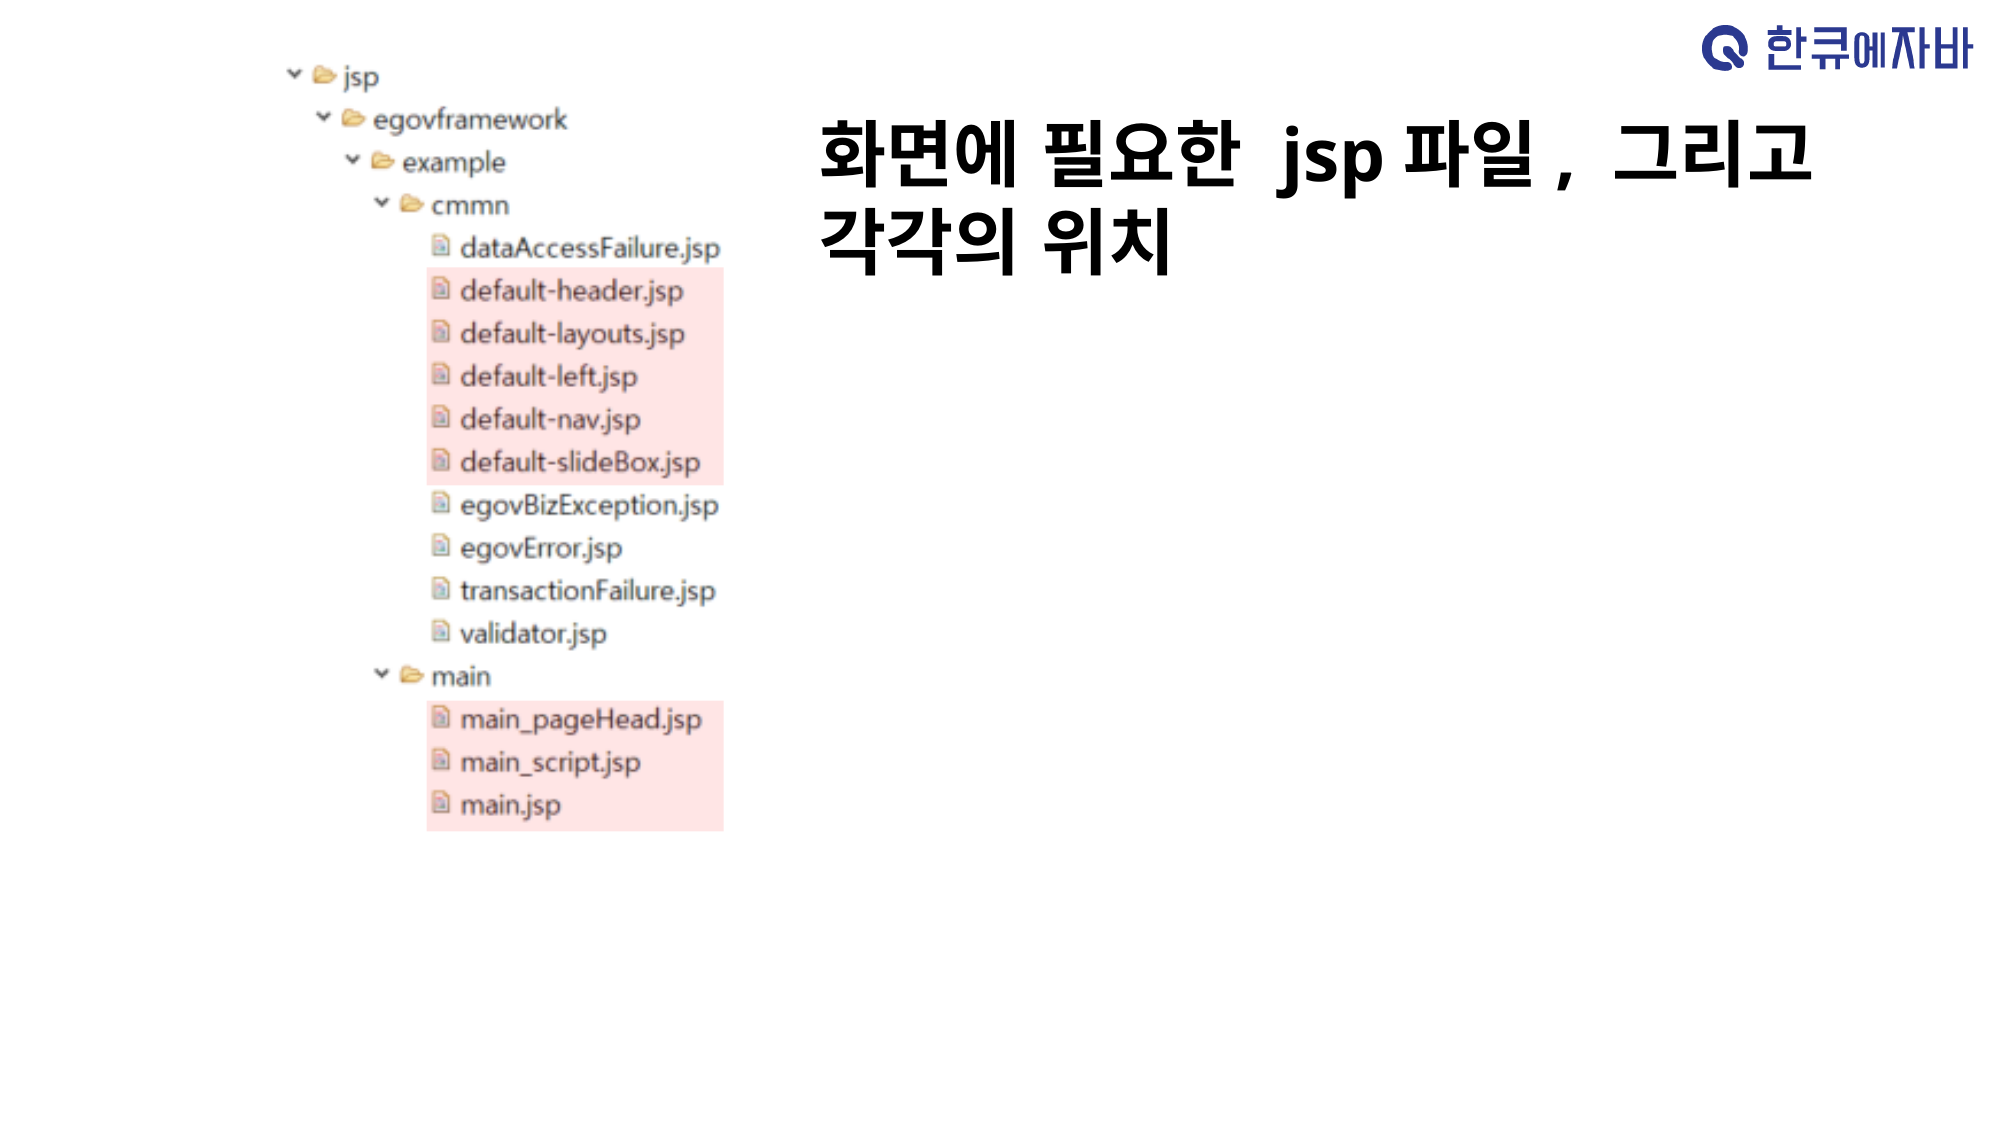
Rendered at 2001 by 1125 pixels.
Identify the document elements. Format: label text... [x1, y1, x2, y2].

text_box 화면에 필요한 jsp파일, 그리고 각각의 위치 [804, 101, 1838, 292]
picture [269, 52, 790, 832]
picture [1702, 24, 1977, 81]
